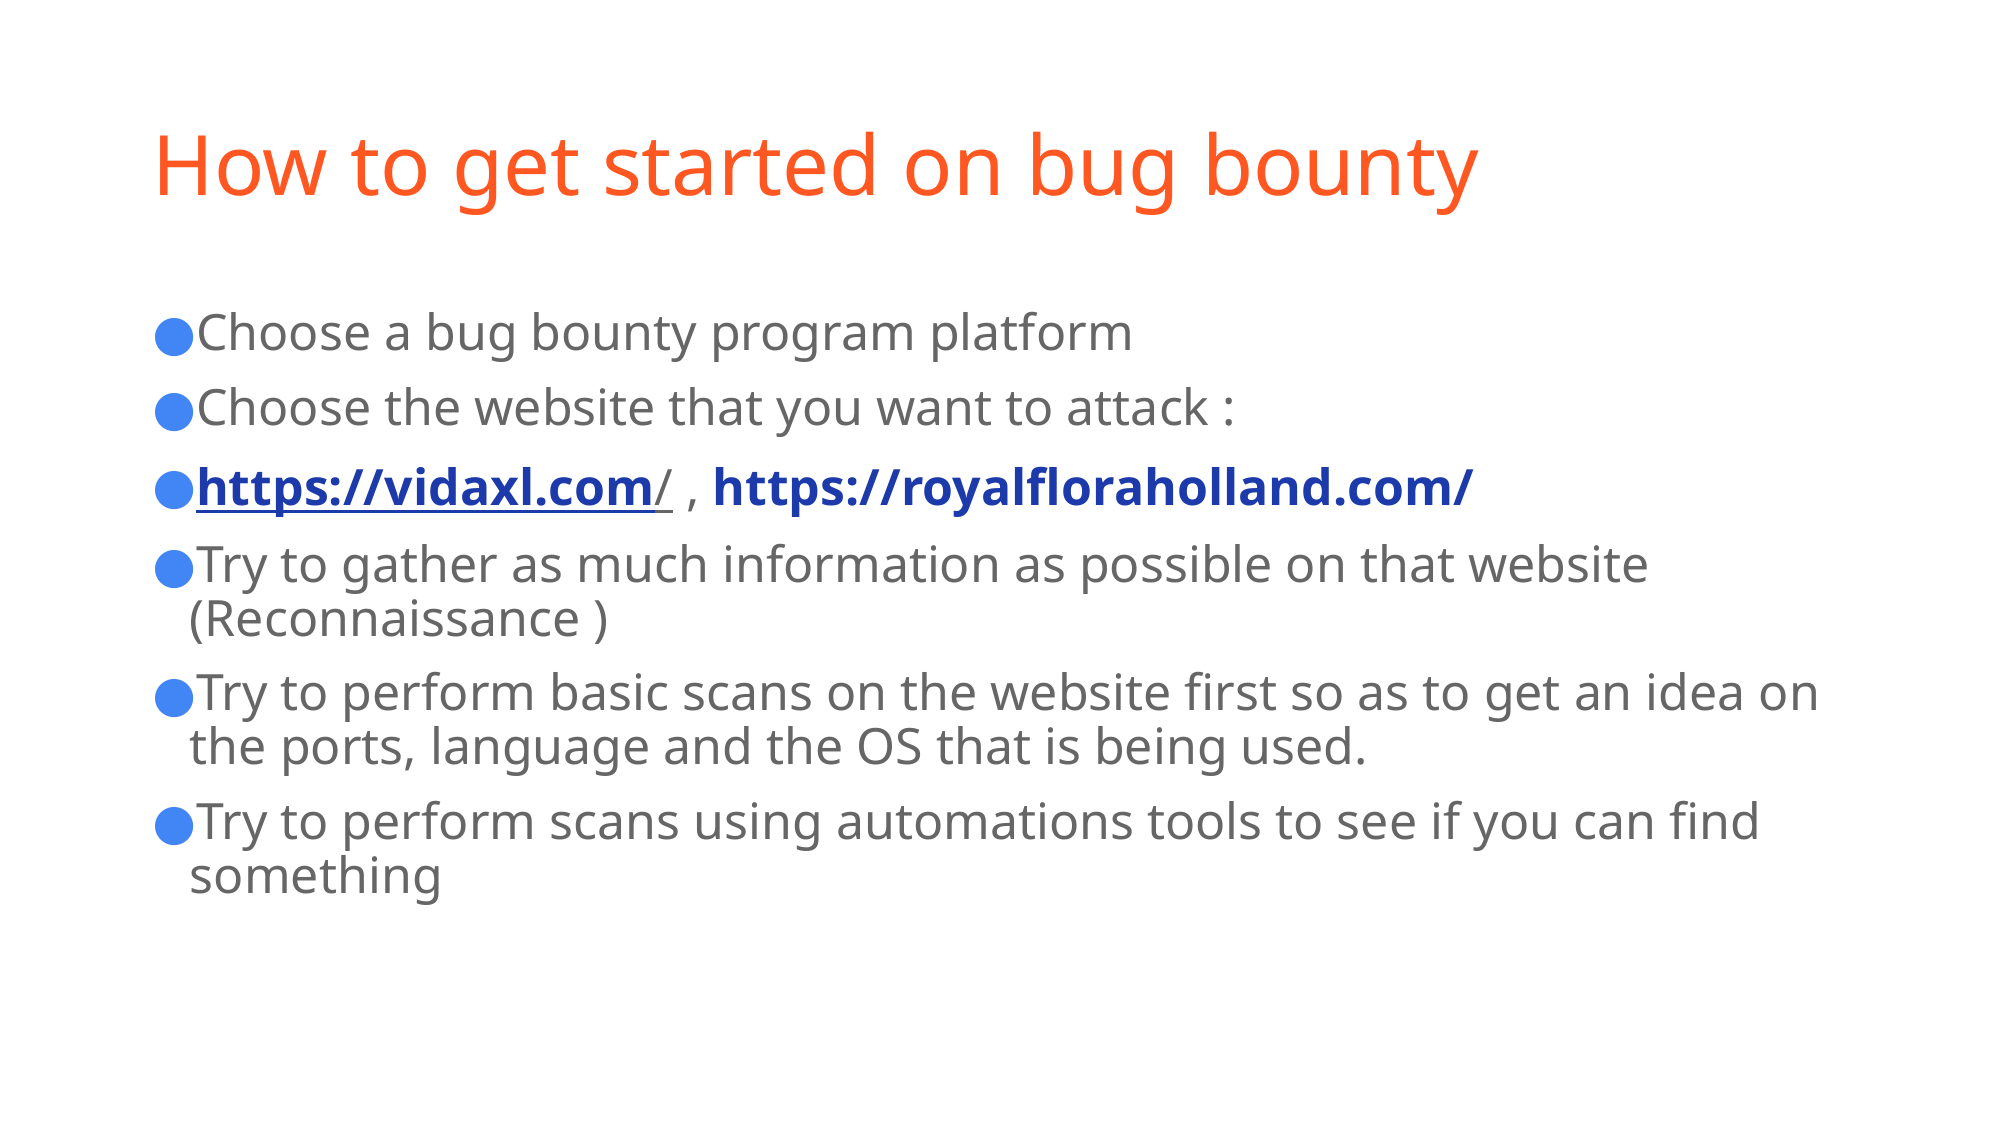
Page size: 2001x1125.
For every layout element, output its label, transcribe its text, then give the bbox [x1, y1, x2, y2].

list Choose a bug bounty program platform Choose the website that you want to attack : https://vidaxl.com/ , https://royalfloraholland.com/ Try to gather as much information as possible on that website (Reconnaissance ) Try to perform basic scans on the website first so as to get an idea on the ports, language and the OS that is being used. Try to perform scans using automations tools to see if you can find something [137, 299, 1863, 1014]
title How to get started on bug bounty [137, 59, 1863, 278]
